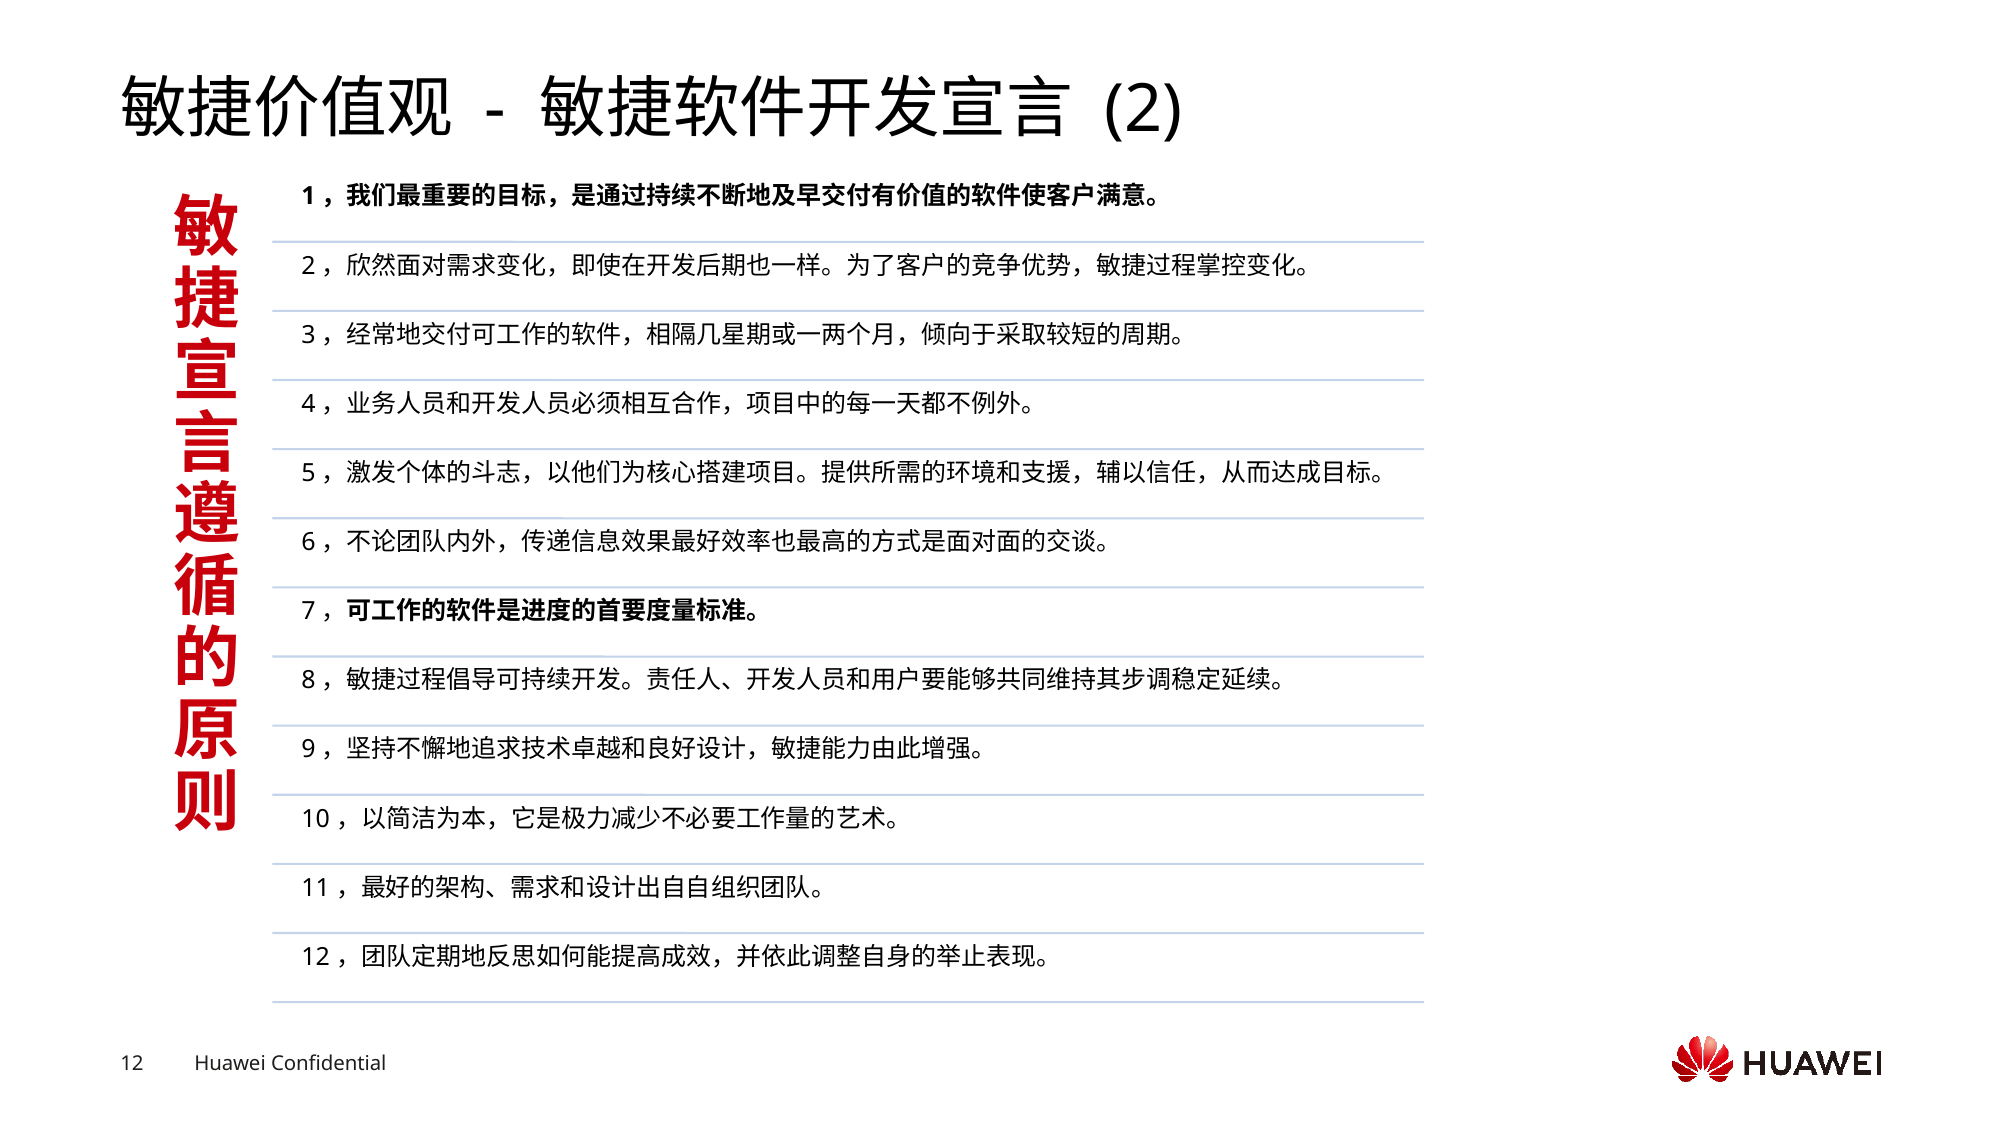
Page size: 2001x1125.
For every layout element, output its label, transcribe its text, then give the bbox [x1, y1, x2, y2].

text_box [120, 172, 1560, 1007]
picture [1672, 1036, 1881, 1082]
title 敏捷价值观 - 敏捷软件开发宣言 (2) [120, 73, 1880, 154]
